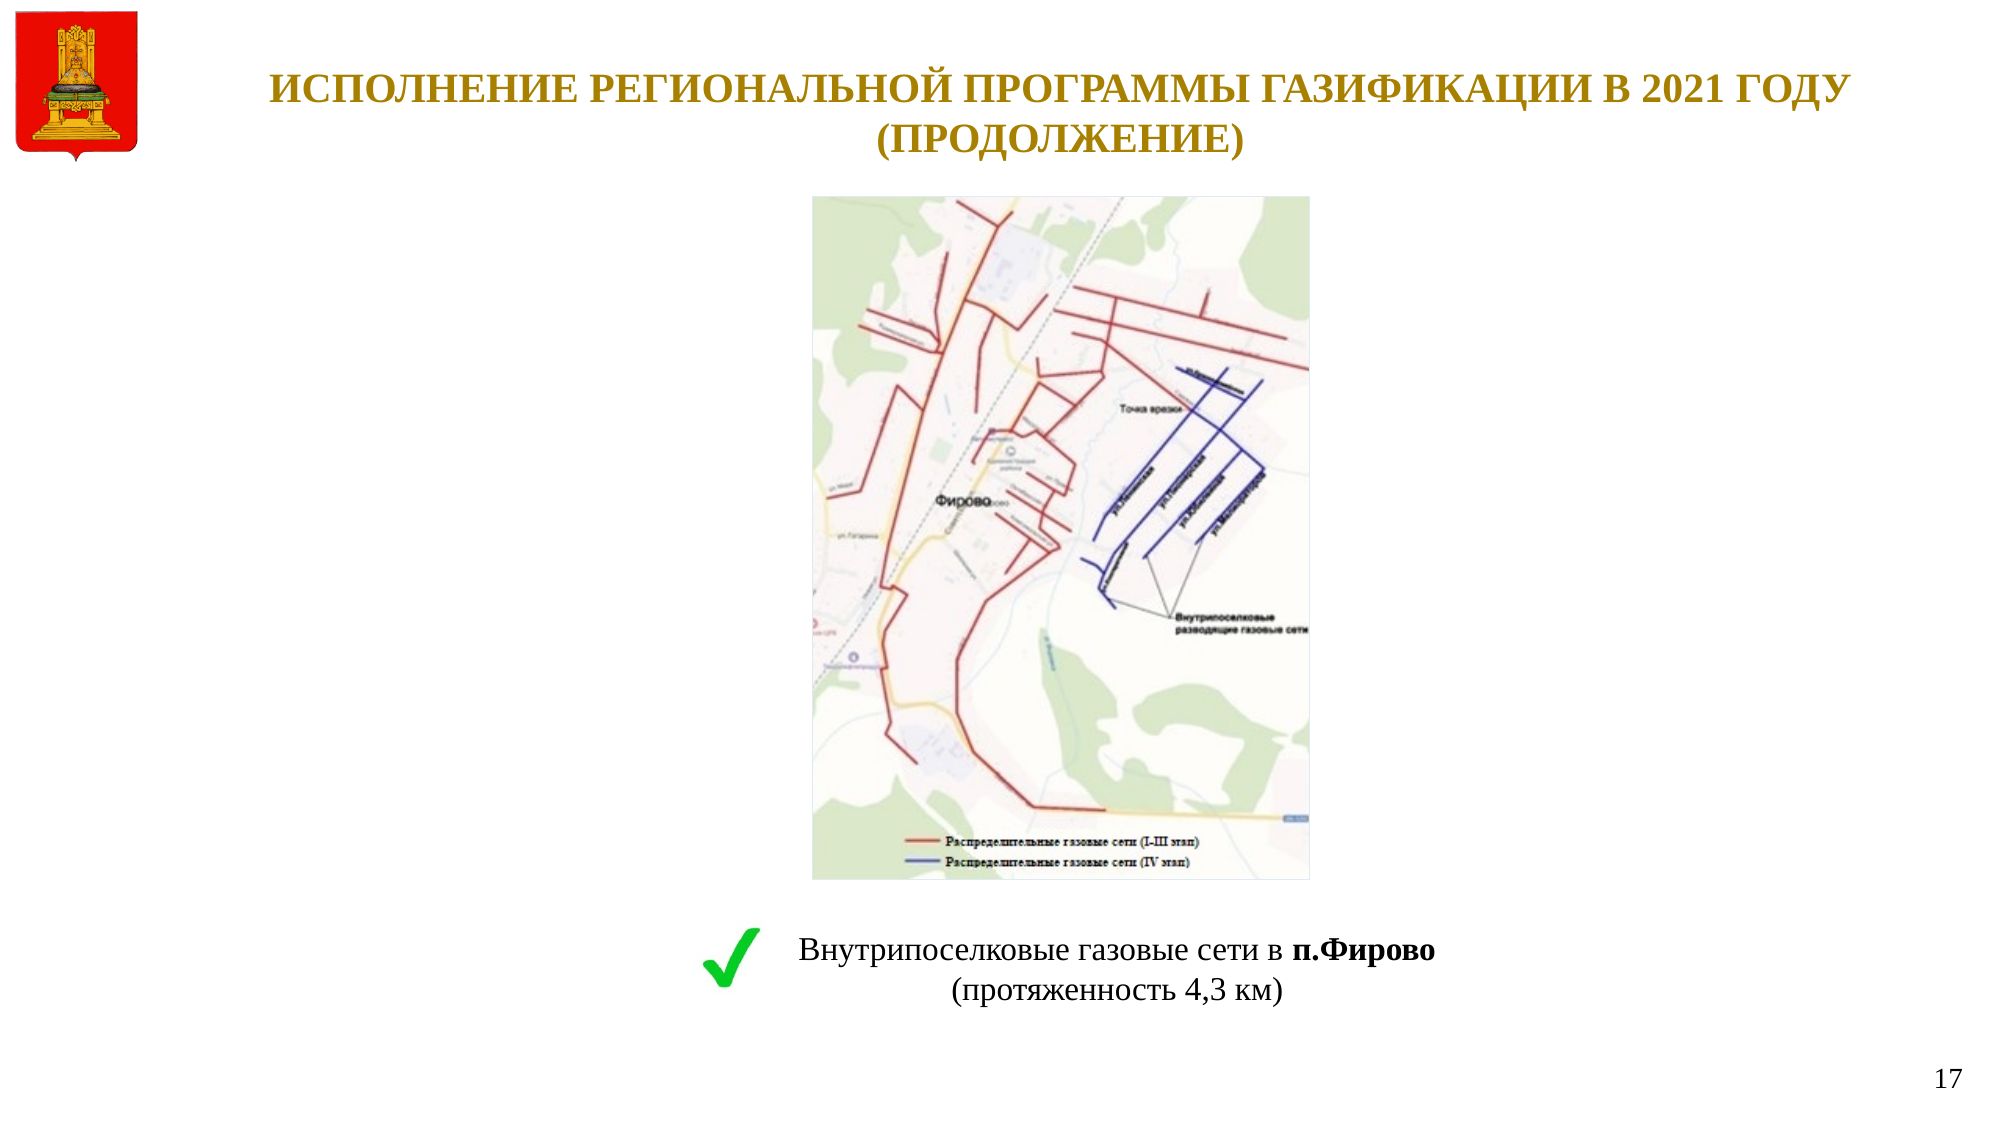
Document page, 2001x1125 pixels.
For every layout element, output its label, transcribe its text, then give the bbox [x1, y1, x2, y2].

picture [12, 3, 146, 170]
text_box 17 [1896, 1046, 1978, 1107]
picture [812, 196, 1309, 880]
text_box ИСПОЛНЕНИЕ РЕГИОНАЛЬНОЙ ПРОГРАММЫ ГАЗИФИКАЦИИ В 2021 ГОДУ (ПРОДОЛЖЕНИЕ) [162, 50, 1959, 111]
picture [692, 920, 768, 995]
text_box Внутрипоселковые газовые сети в п.Фирово (протяженность 4,3 км) [717, 920, 1517, 1015]
